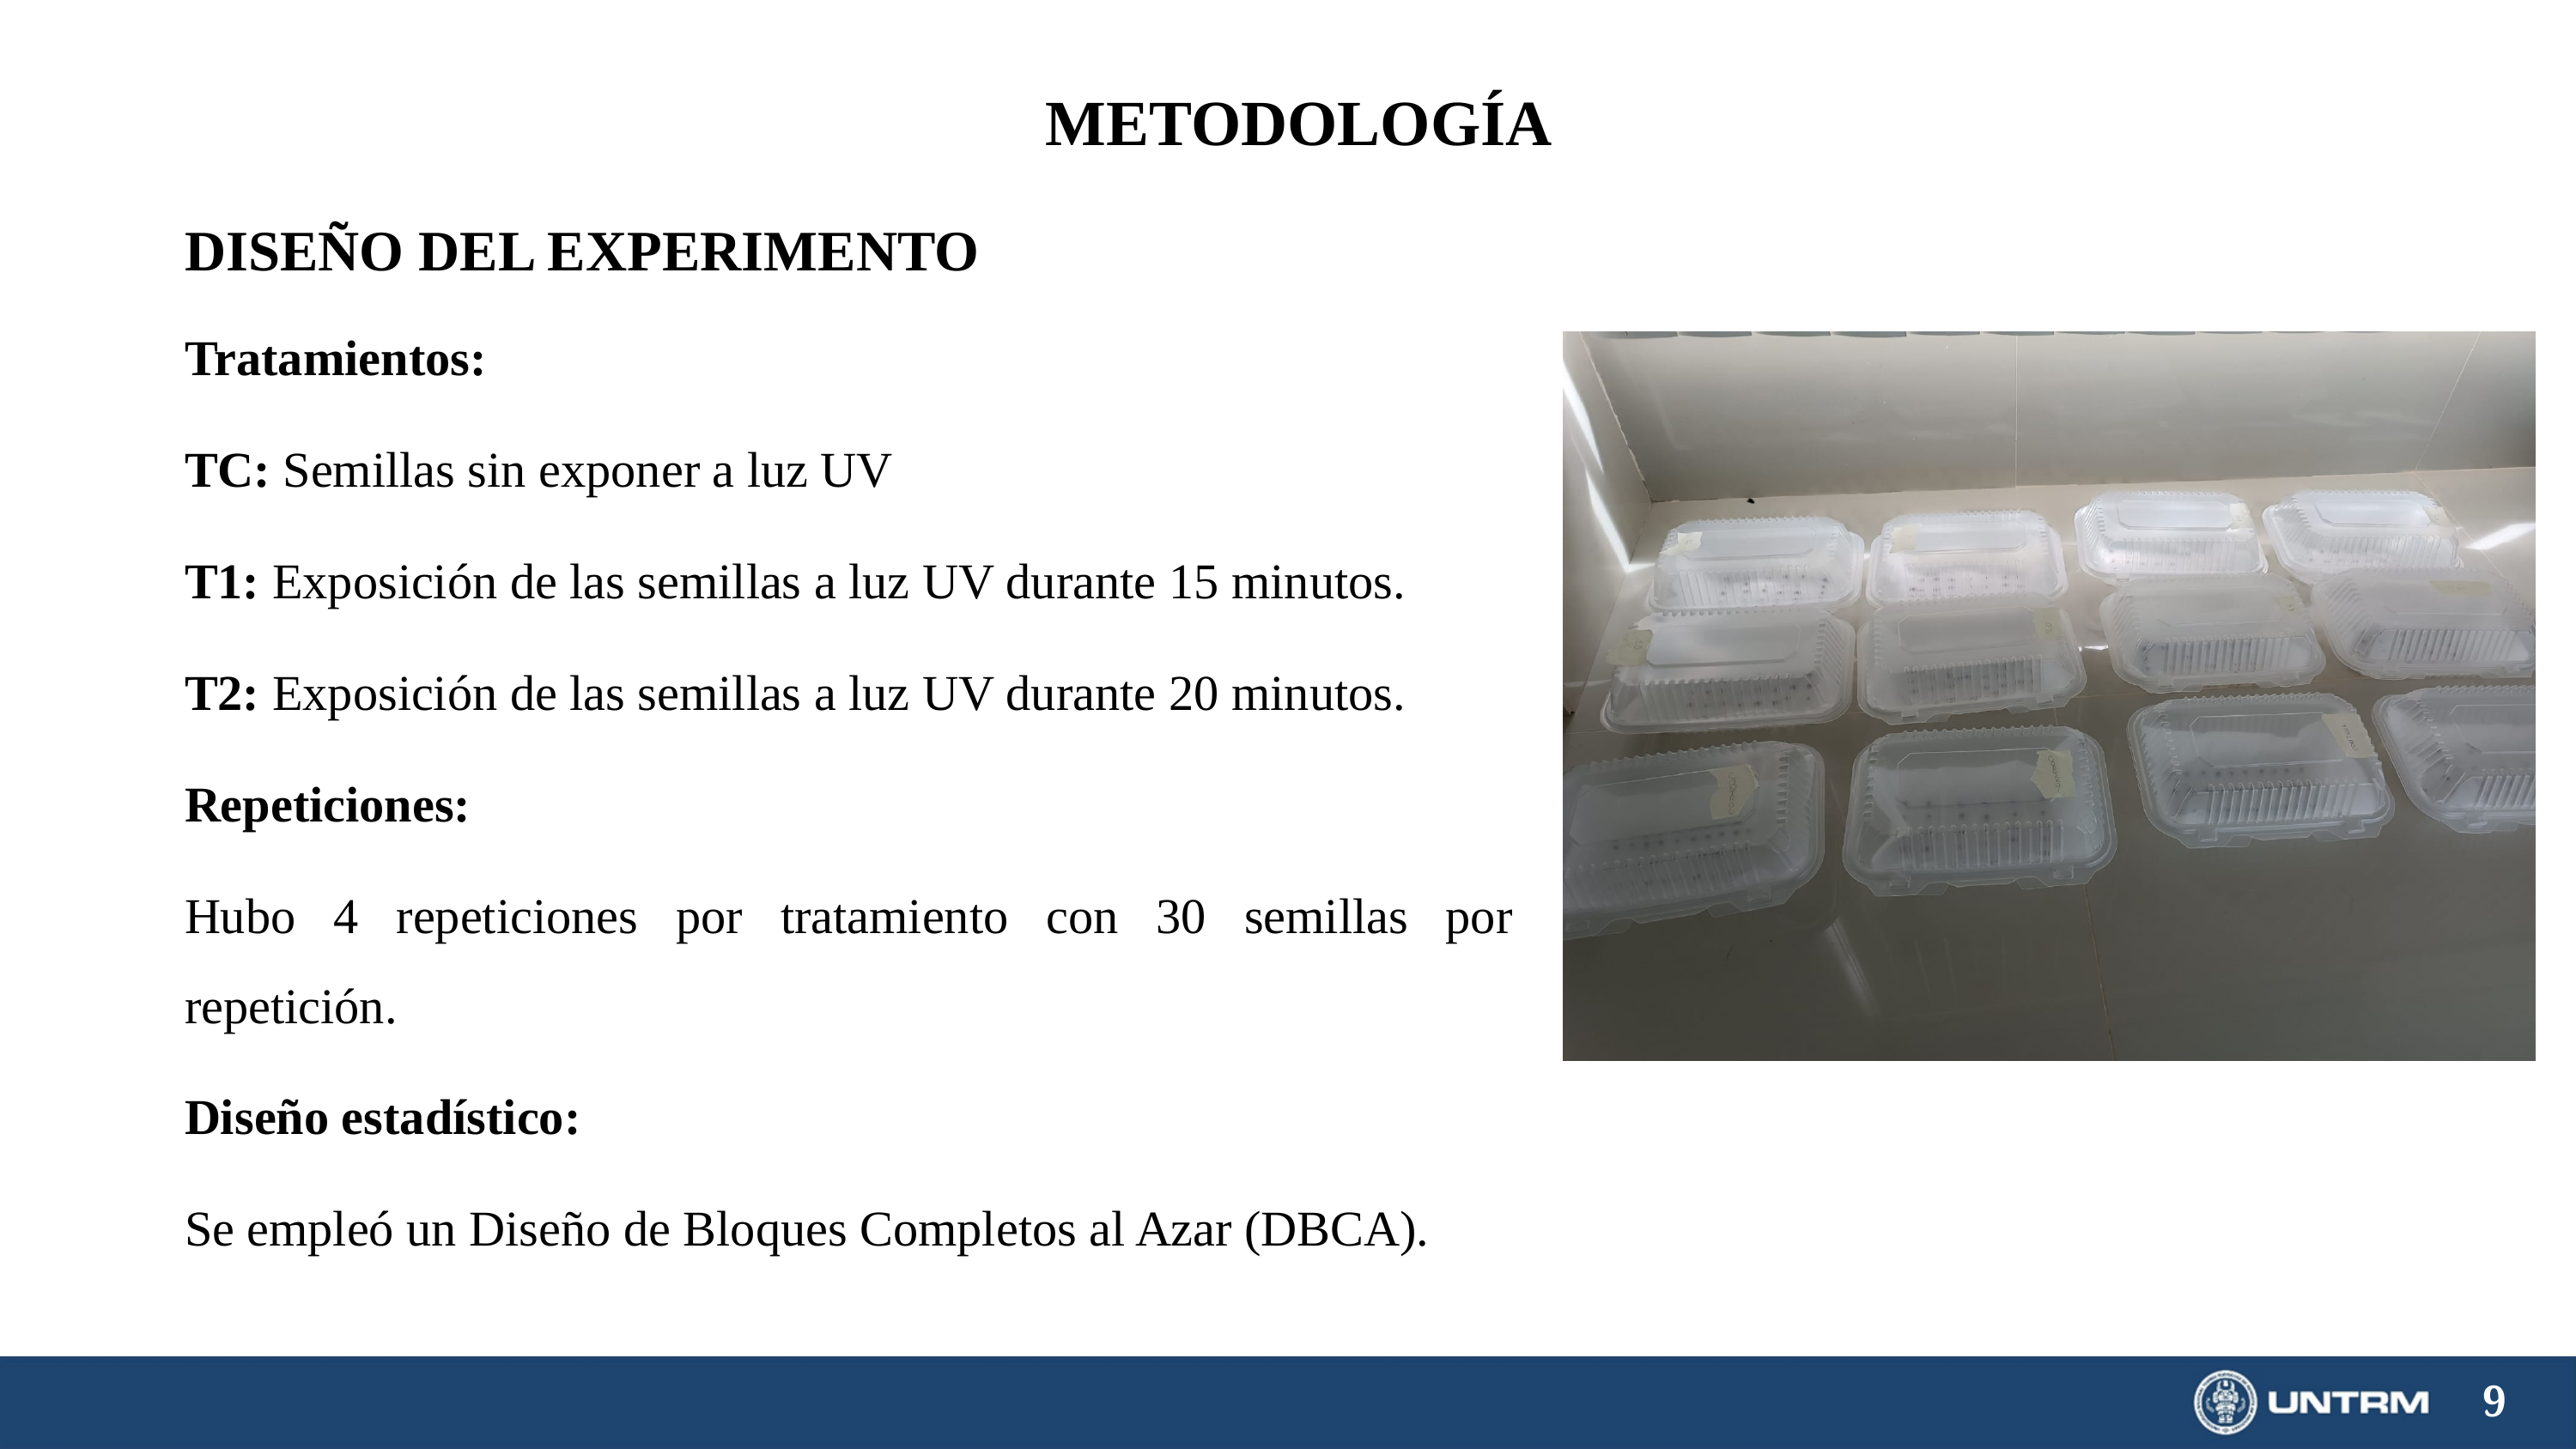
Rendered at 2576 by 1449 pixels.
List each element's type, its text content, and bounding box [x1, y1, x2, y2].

text_box Tratamientos: TC: Semillas sin exponer a luz UV T1: Exposición de las semillas a luz UV durante 15 minutos. T2: Exposición de las semillas a luz UV durante 20 minutos. Repeticiones: Hubo 4 repeticiones por tratamiento con 30 semillas por repetición. Diseño estadístico: Se empleó un Diseño de Bloques Completos al Azar (DBCA). [172, 282, 1527, 1270]
text_box METODOLOGÍA [1033, 29, 1611, 172]
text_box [0, 1356, 2576, 1449]
picture [1563, 331, 2536, 1061]
text_box DISEÑO DEL EXPERIMENTO [172, 166, 1033, 295]
